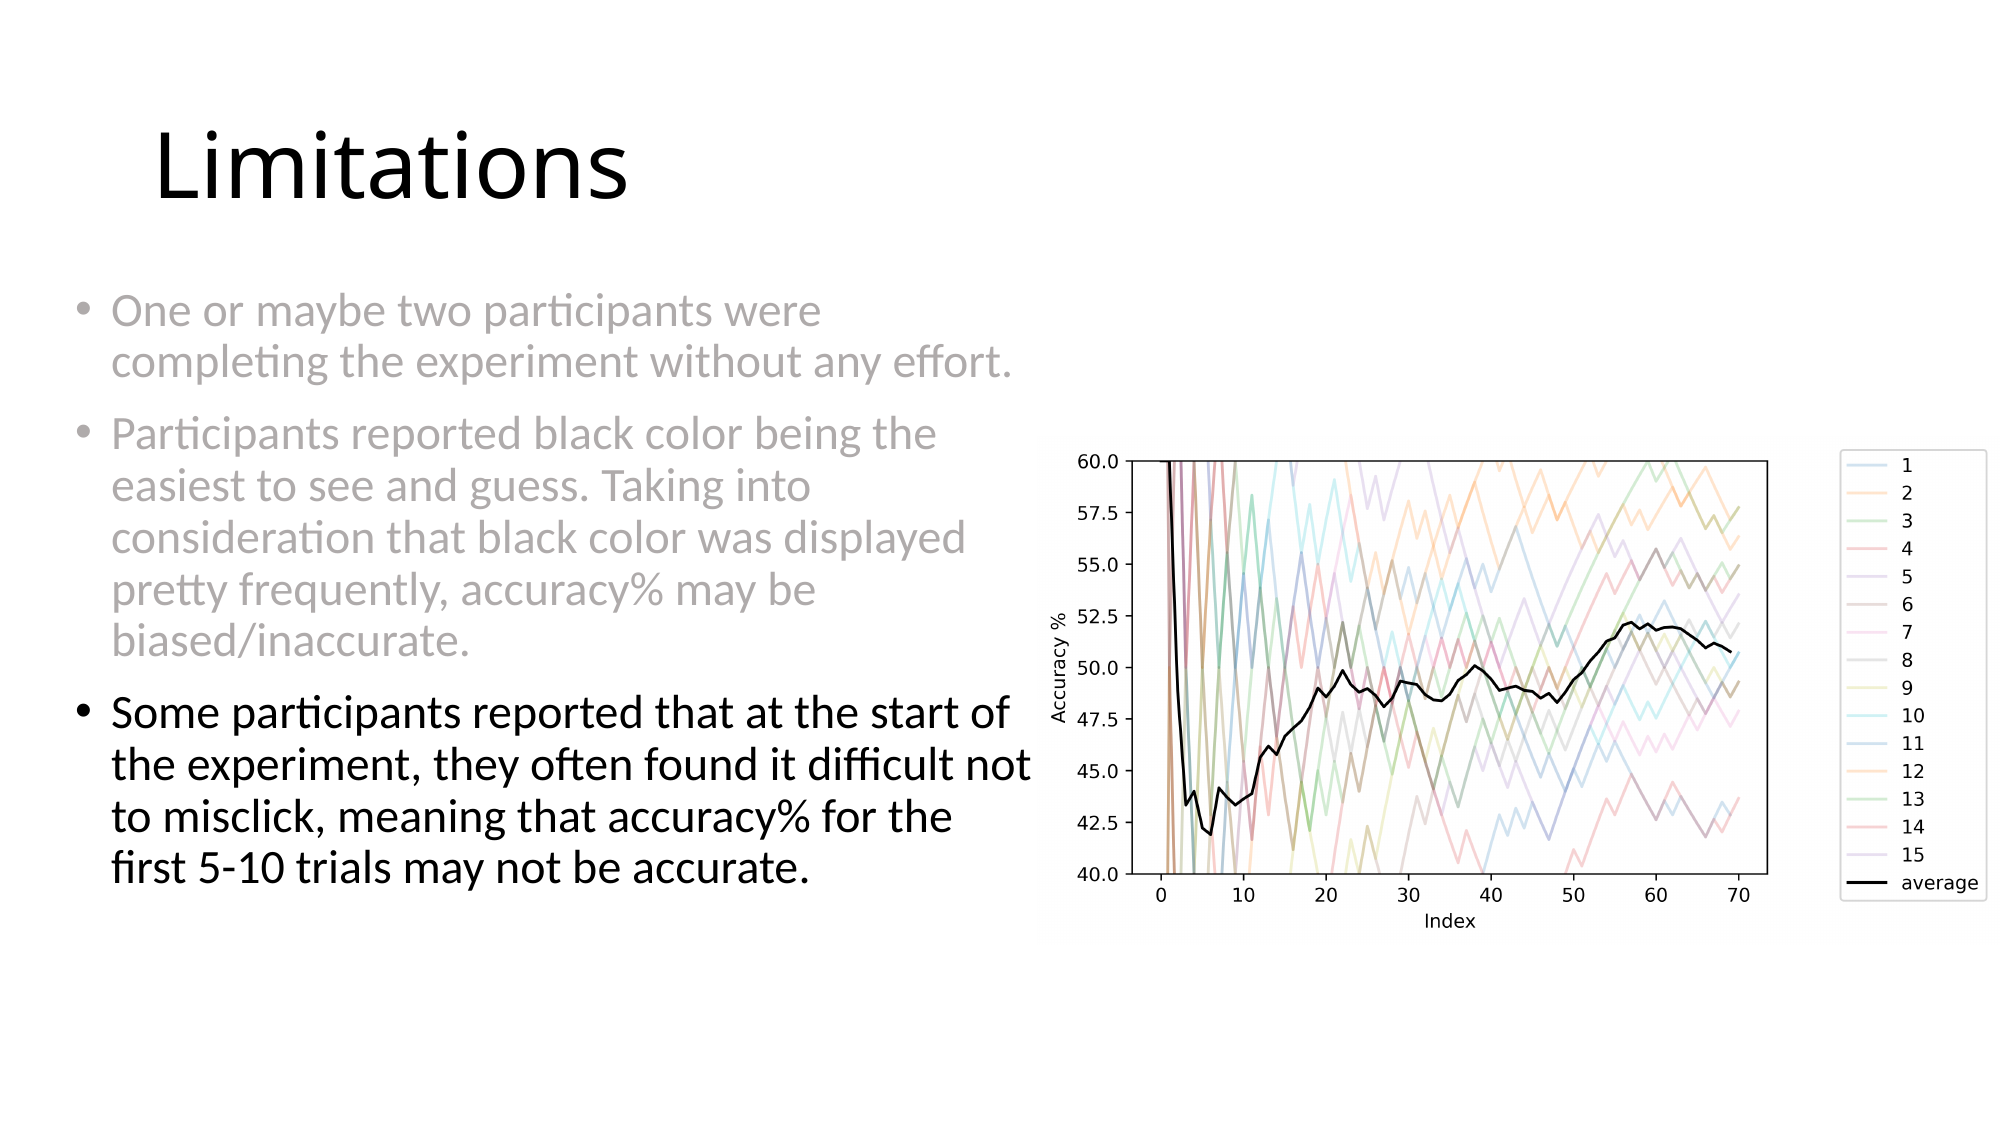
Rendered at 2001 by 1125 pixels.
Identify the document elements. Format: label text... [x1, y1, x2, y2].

picture [1037, 436, 2000, 945]
list One or maybe two participants were completing the experiment without any effort. Participants reported black color being the easiest to see and guess. Taking into consideration that black color was displayed pretty frequently, accuracy% may be biased/inaccurate. Some participants reported that at the start of the experiment, they often found it difficult not to misclick, meaning that accuracy% for the first 5-10 trials may not be accurate. [60, 277, 1052, 992]
title Limitations [137, 59, 1863, 278]
